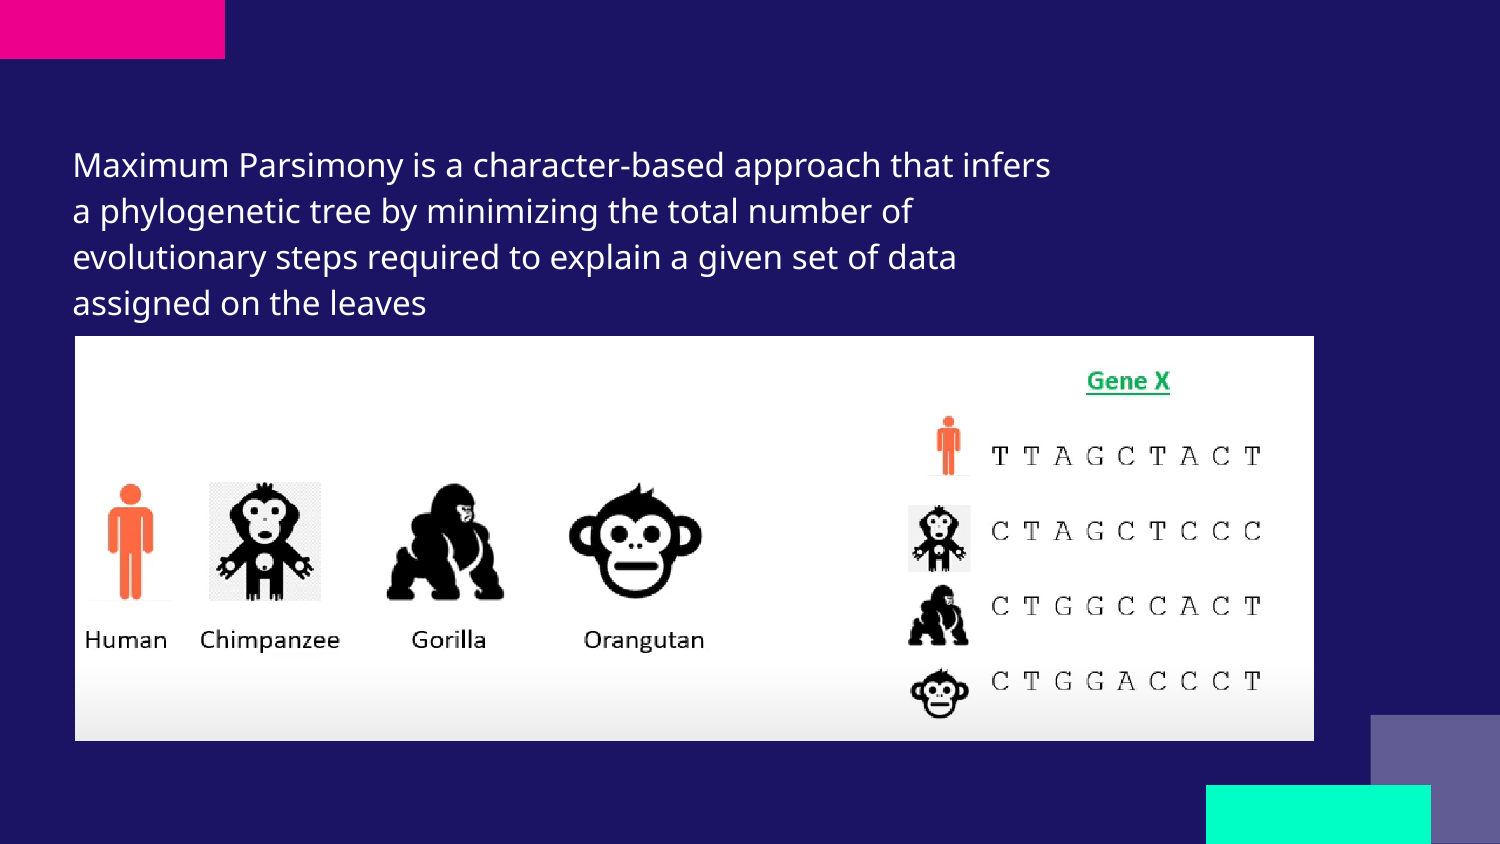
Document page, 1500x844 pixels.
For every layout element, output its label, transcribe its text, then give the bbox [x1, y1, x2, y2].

text_box Maximum Parsimony is a character-based approach that infers a phylogenetic tree by minimizing the total number of evolutionary steps required to explain a given set of data assigned on the leaves [57, 123, 1086, 639]
picture [74, 335, 1315, 741]
